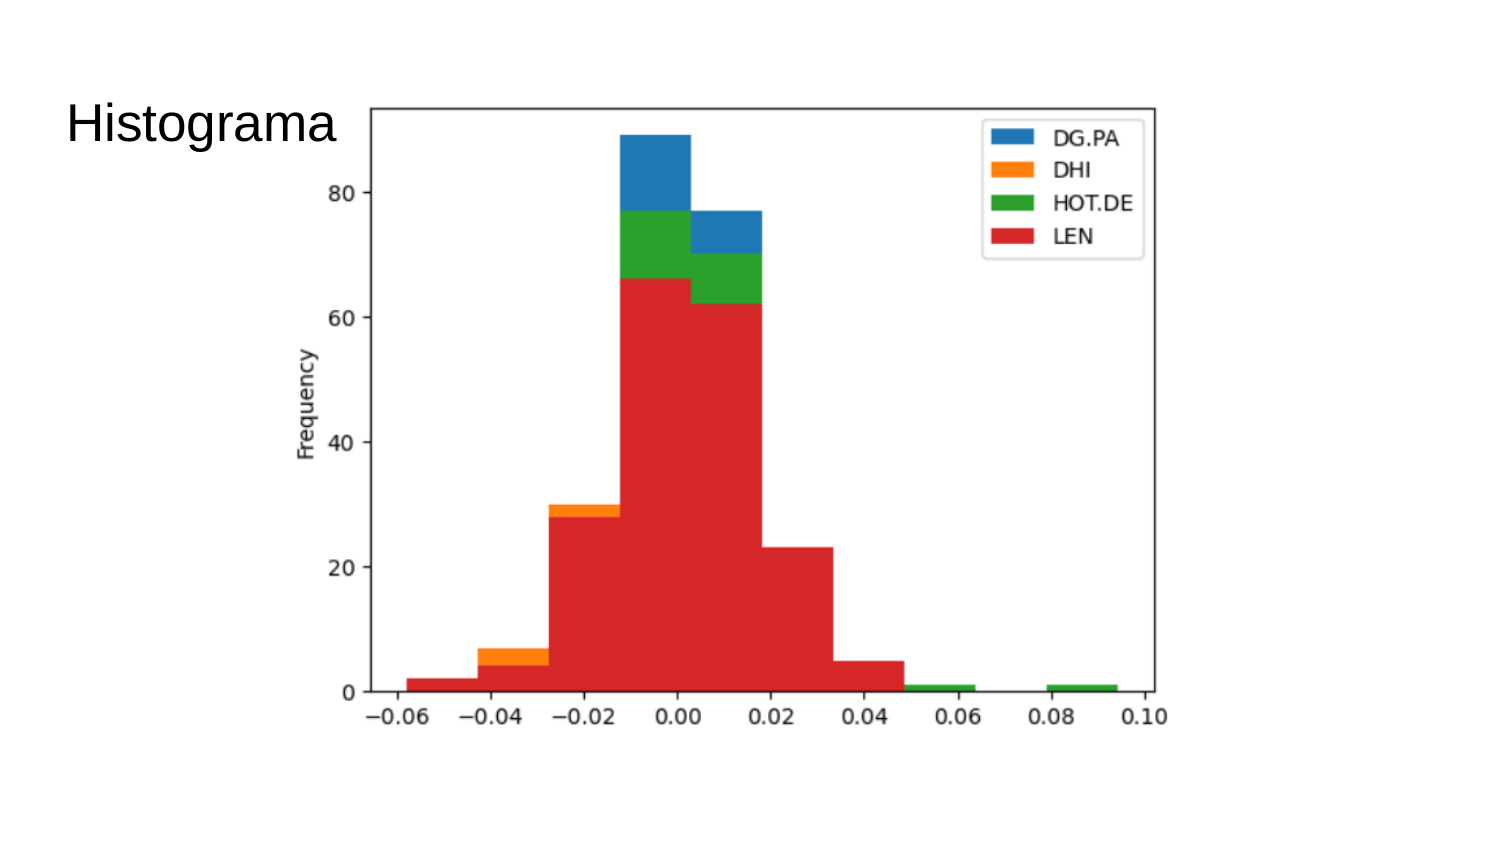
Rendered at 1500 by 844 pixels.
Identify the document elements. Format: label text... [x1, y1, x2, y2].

title Histograma [51, 72, 1449, 167]
picture [242, 83, 1212, 761]
